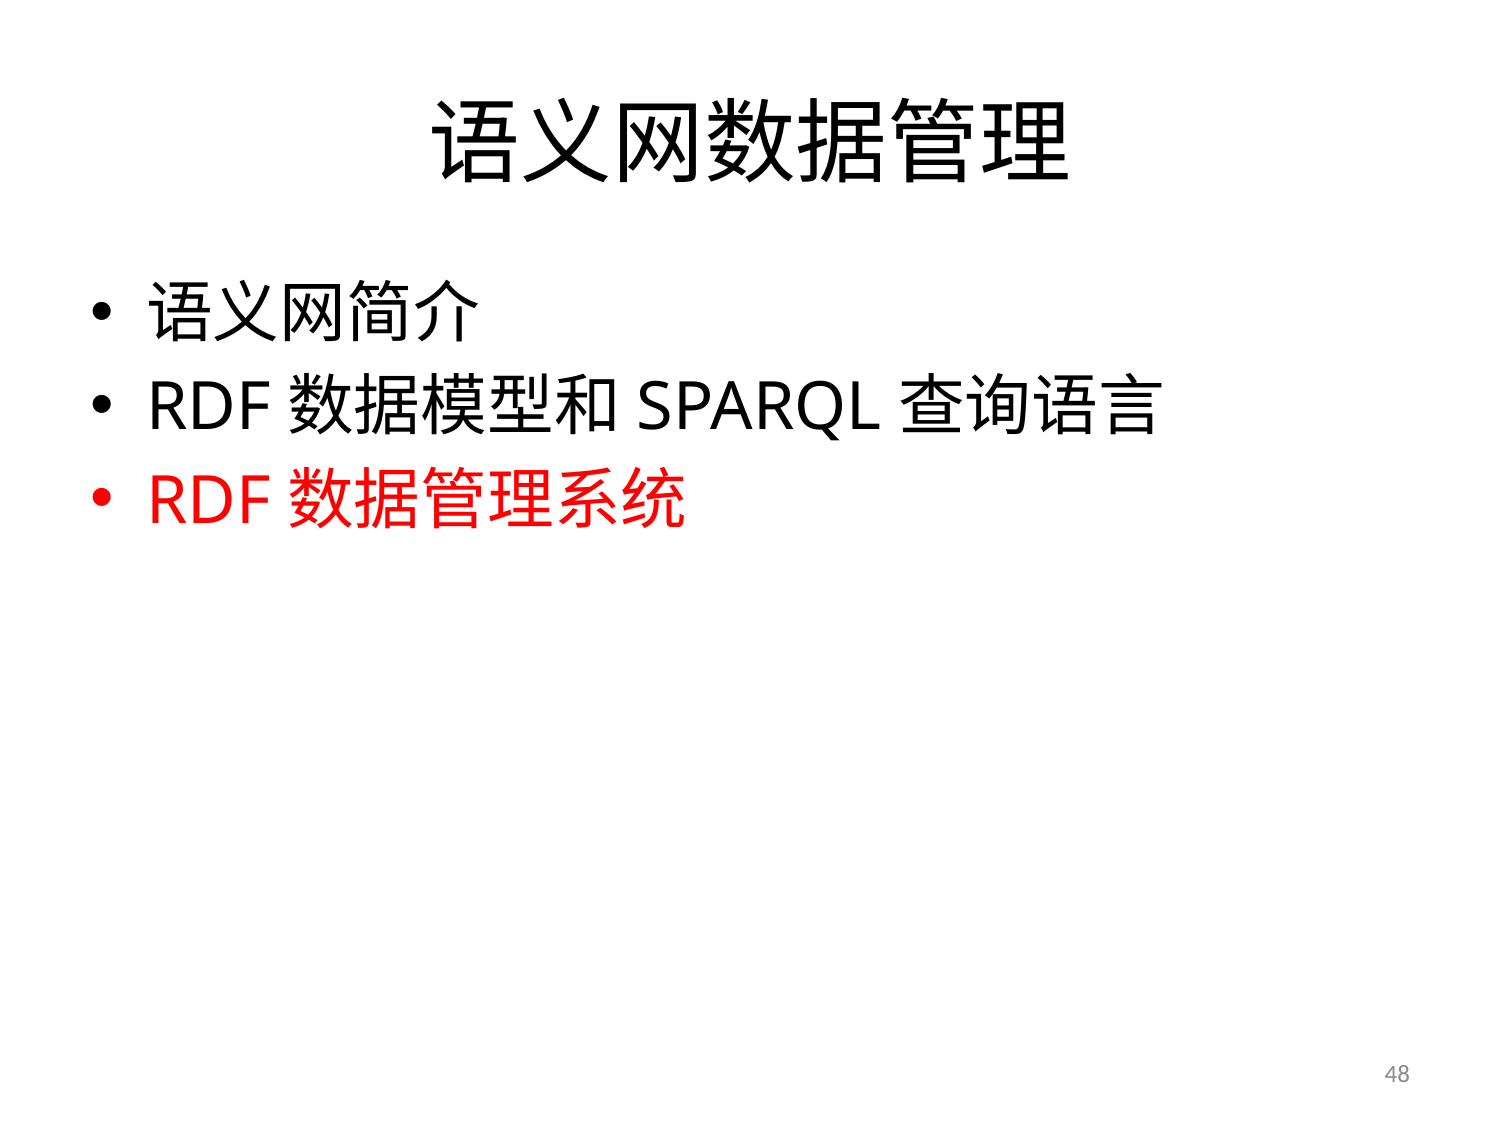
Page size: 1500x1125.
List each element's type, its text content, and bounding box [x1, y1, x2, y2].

slide_number 48 [1074, 1042, 1425, 1103]
title 语义网数据管理 [75, 45, 1425, 233]
list 语义网简介 RDF数据模型和SPARQL查询语言 RDF数据管理系统 [75, 262, 1425, 1005]
